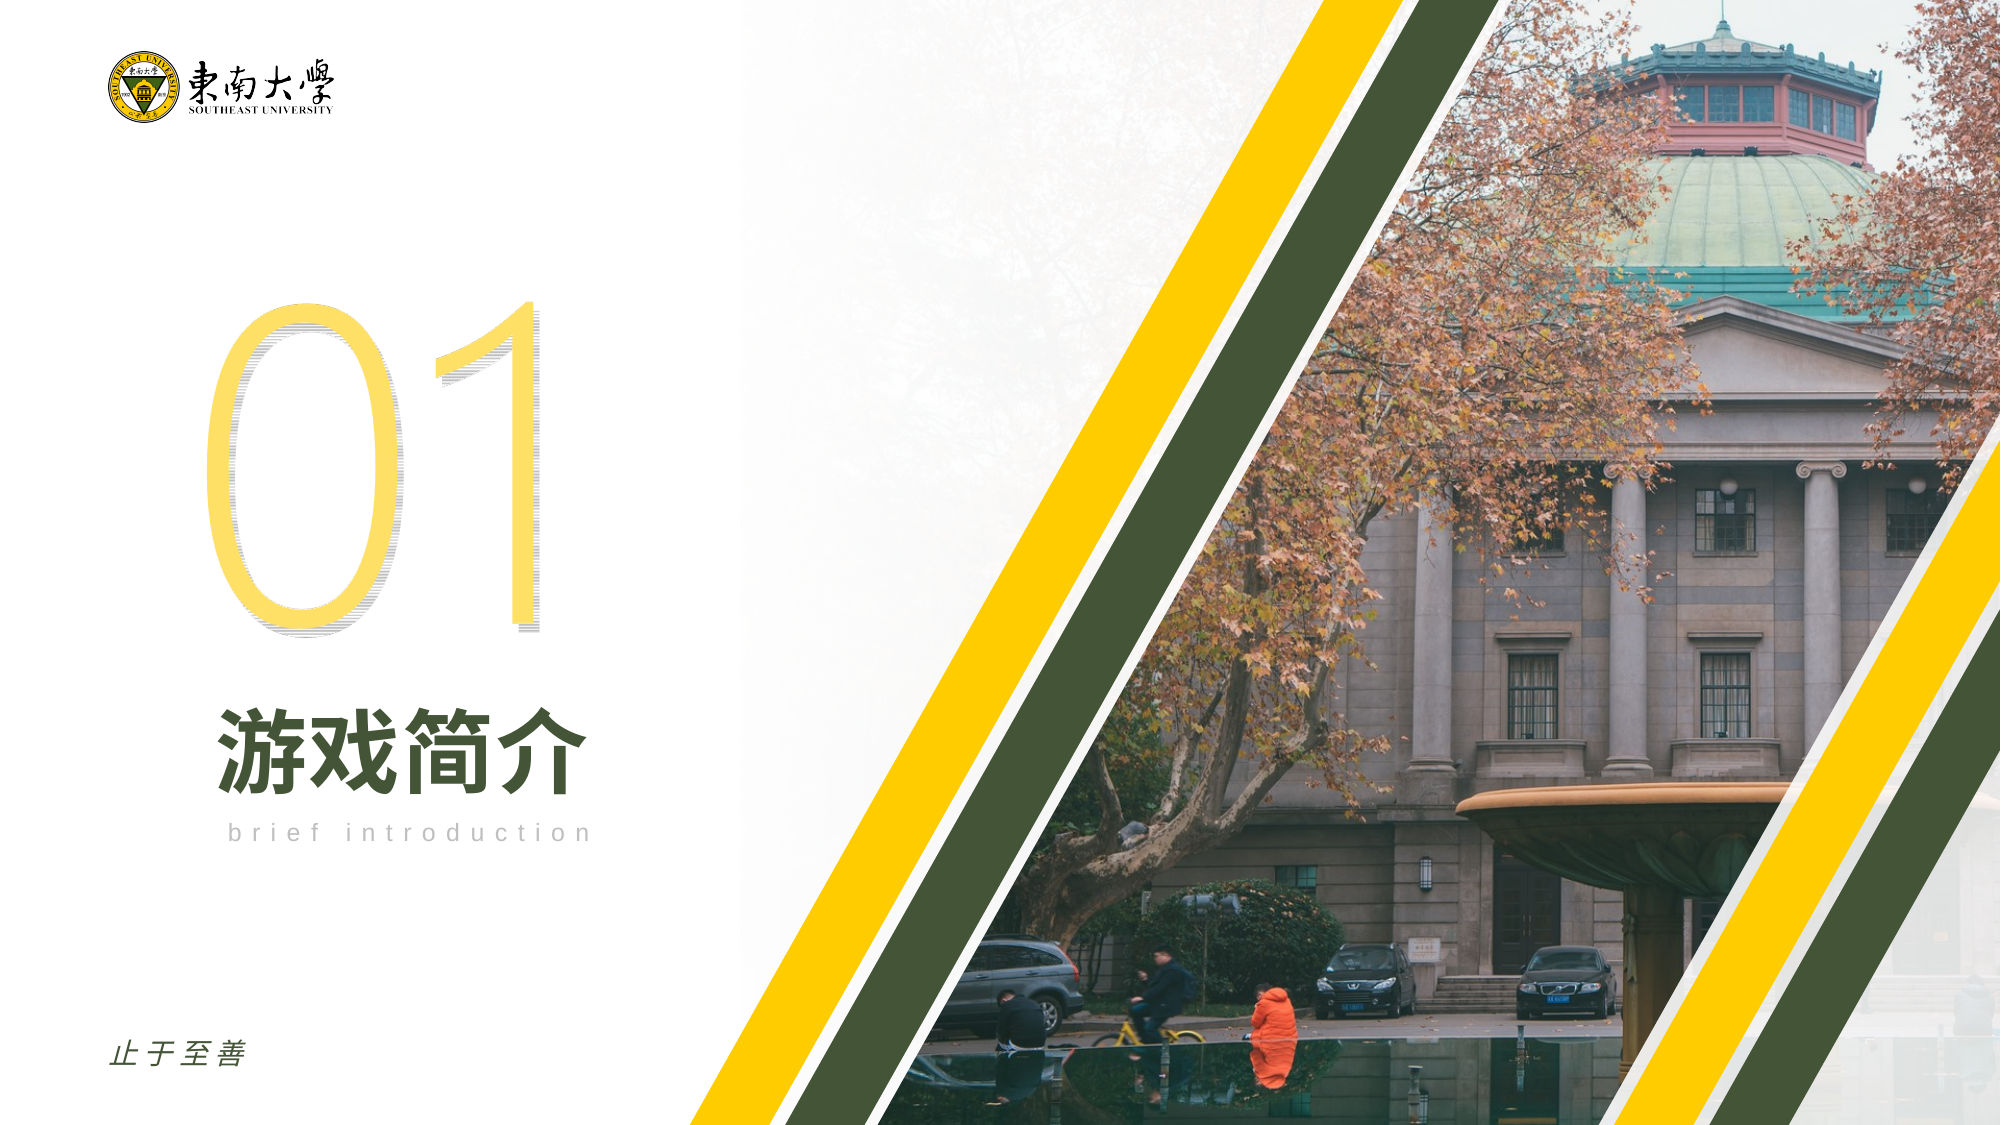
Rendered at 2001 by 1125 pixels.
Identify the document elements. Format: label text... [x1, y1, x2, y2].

picture [877, 0, 2000, 1125]
slide_number 止于至善 [108, 1022, 657, 1083]
list 游戏简介 [0, 687, 850, 796]
picture [138, 216, 627, 744]
list brief introduction [0, 796, 850, 867]
picture [108, 51, 334, 123]
